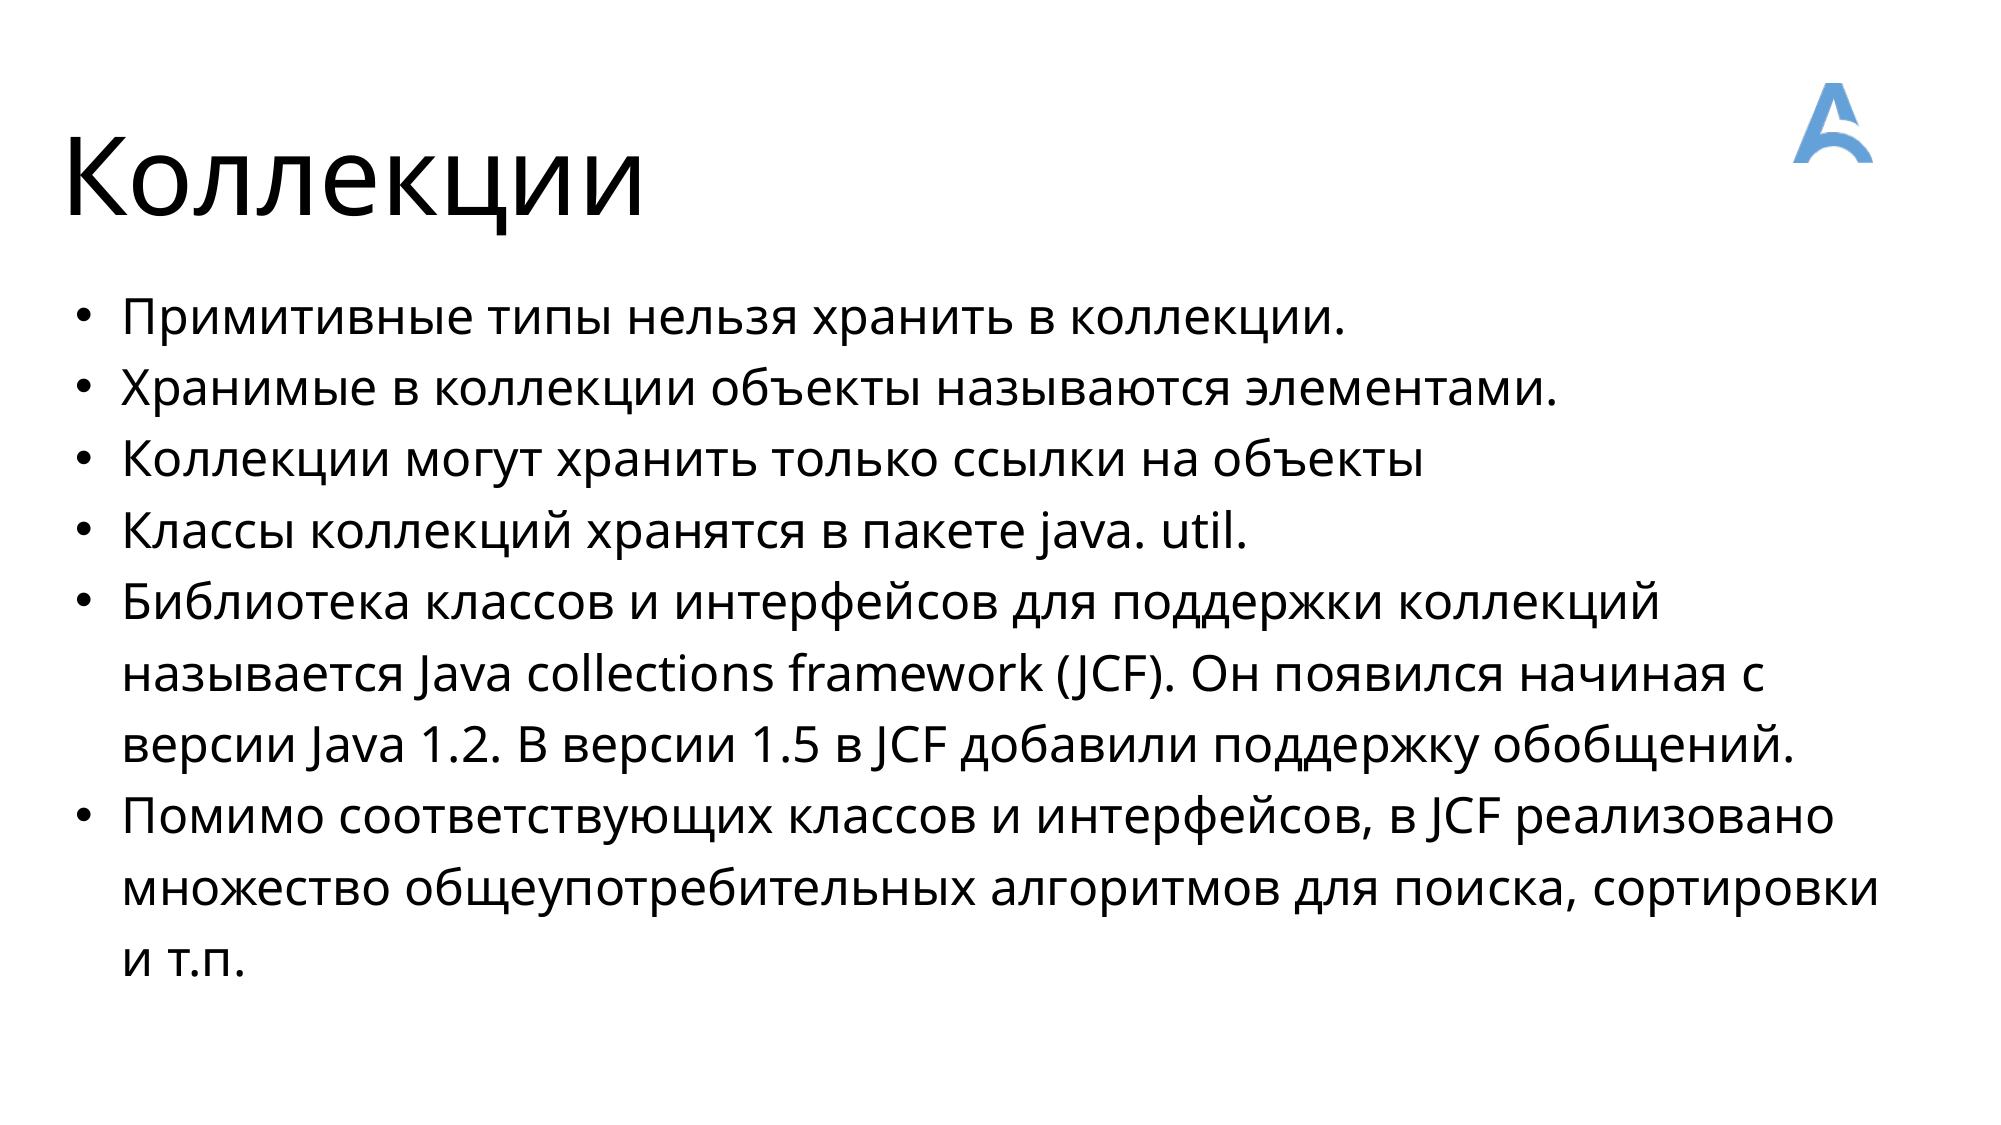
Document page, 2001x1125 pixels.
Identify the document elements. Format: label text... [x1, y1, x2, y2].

text_box Примитивные типы нельзя хранить в коллекции. Хранимые в коллекции объекты называются элементами. Коллекции могут хранить только ссылки на объекты Классы коллекций хранятся в пакете java. util. Библиотека классов и интерфейсов для поддержки коллекций называется Java collections framework (JCF). Он появился начиная с версии Java 1.2. В версии 1.5 в JCF добавили поддержку обобщений. Помимо соответствующих классов и интерфейсов, в JCF реализовано множество общеупотребительных алгоритмов для поиска, сортировки и т.п. [60, 265, 1920, 1030]
text_box Коллекции [60, 83, 1168, 213]
picture [1793, 83, 1874, 163]
